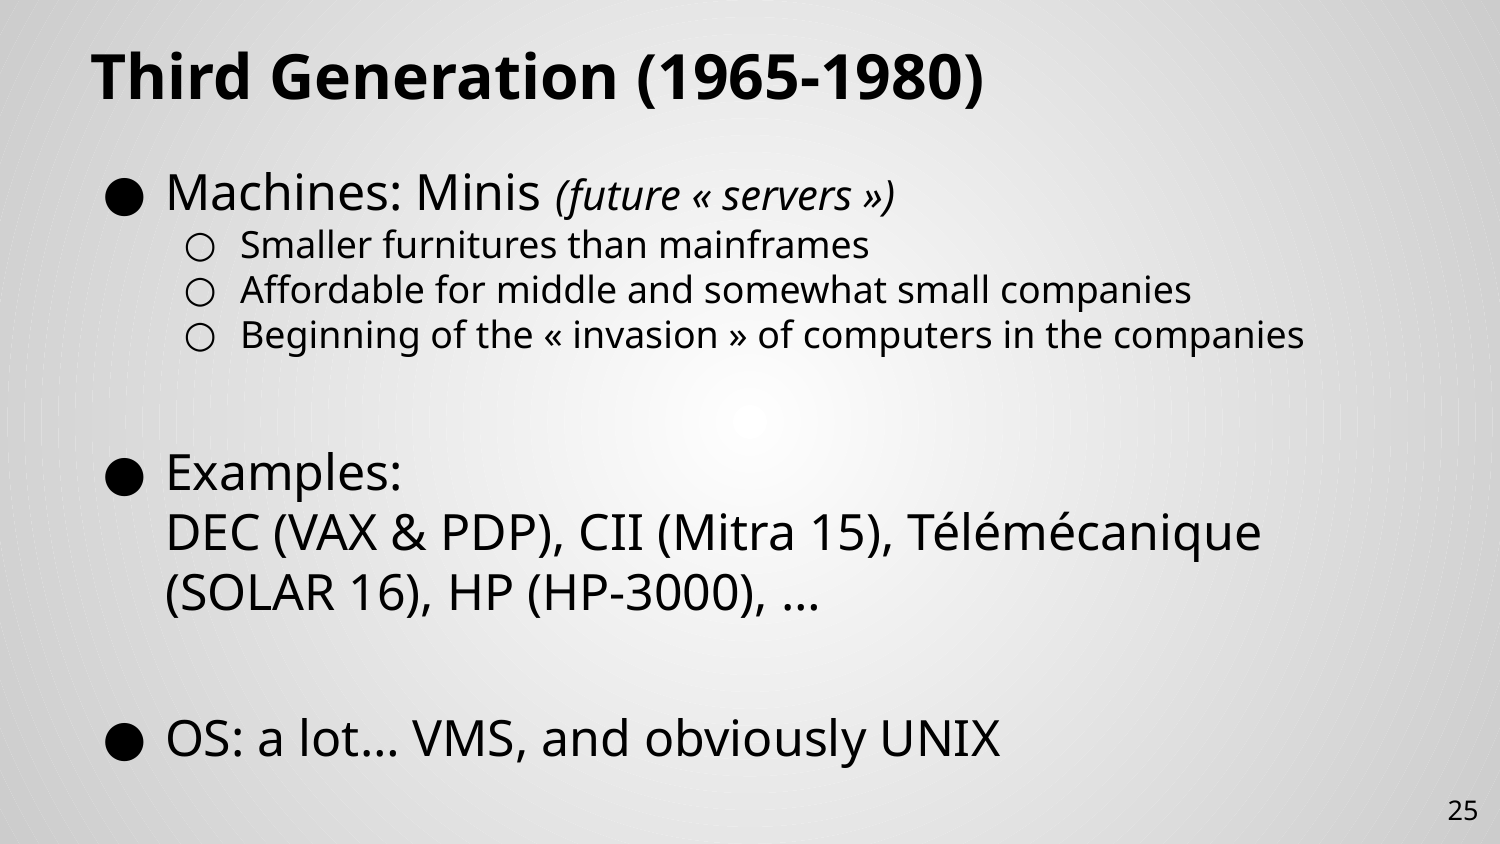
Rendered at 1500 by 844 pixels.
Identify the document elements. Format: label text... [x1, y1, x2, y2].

slide_number 25 [1403, 779, 1494, 844]
title Third Generation (1965-1980) [75, 33, 1425, 128]
list Machines: Minis (future « servers ») Smaller furnitures than mainframes Affordable for middle and somewhat small companies Beginning of the « invasion » of computers in the companies Examples: DEC (VAX & PDP), CII (Mitra 15), Télémécanique (SOLAR 16), HP (HP-3000), … OS: a lot… VMS, and obviously UNIX [75, 145, 1442, 808]
